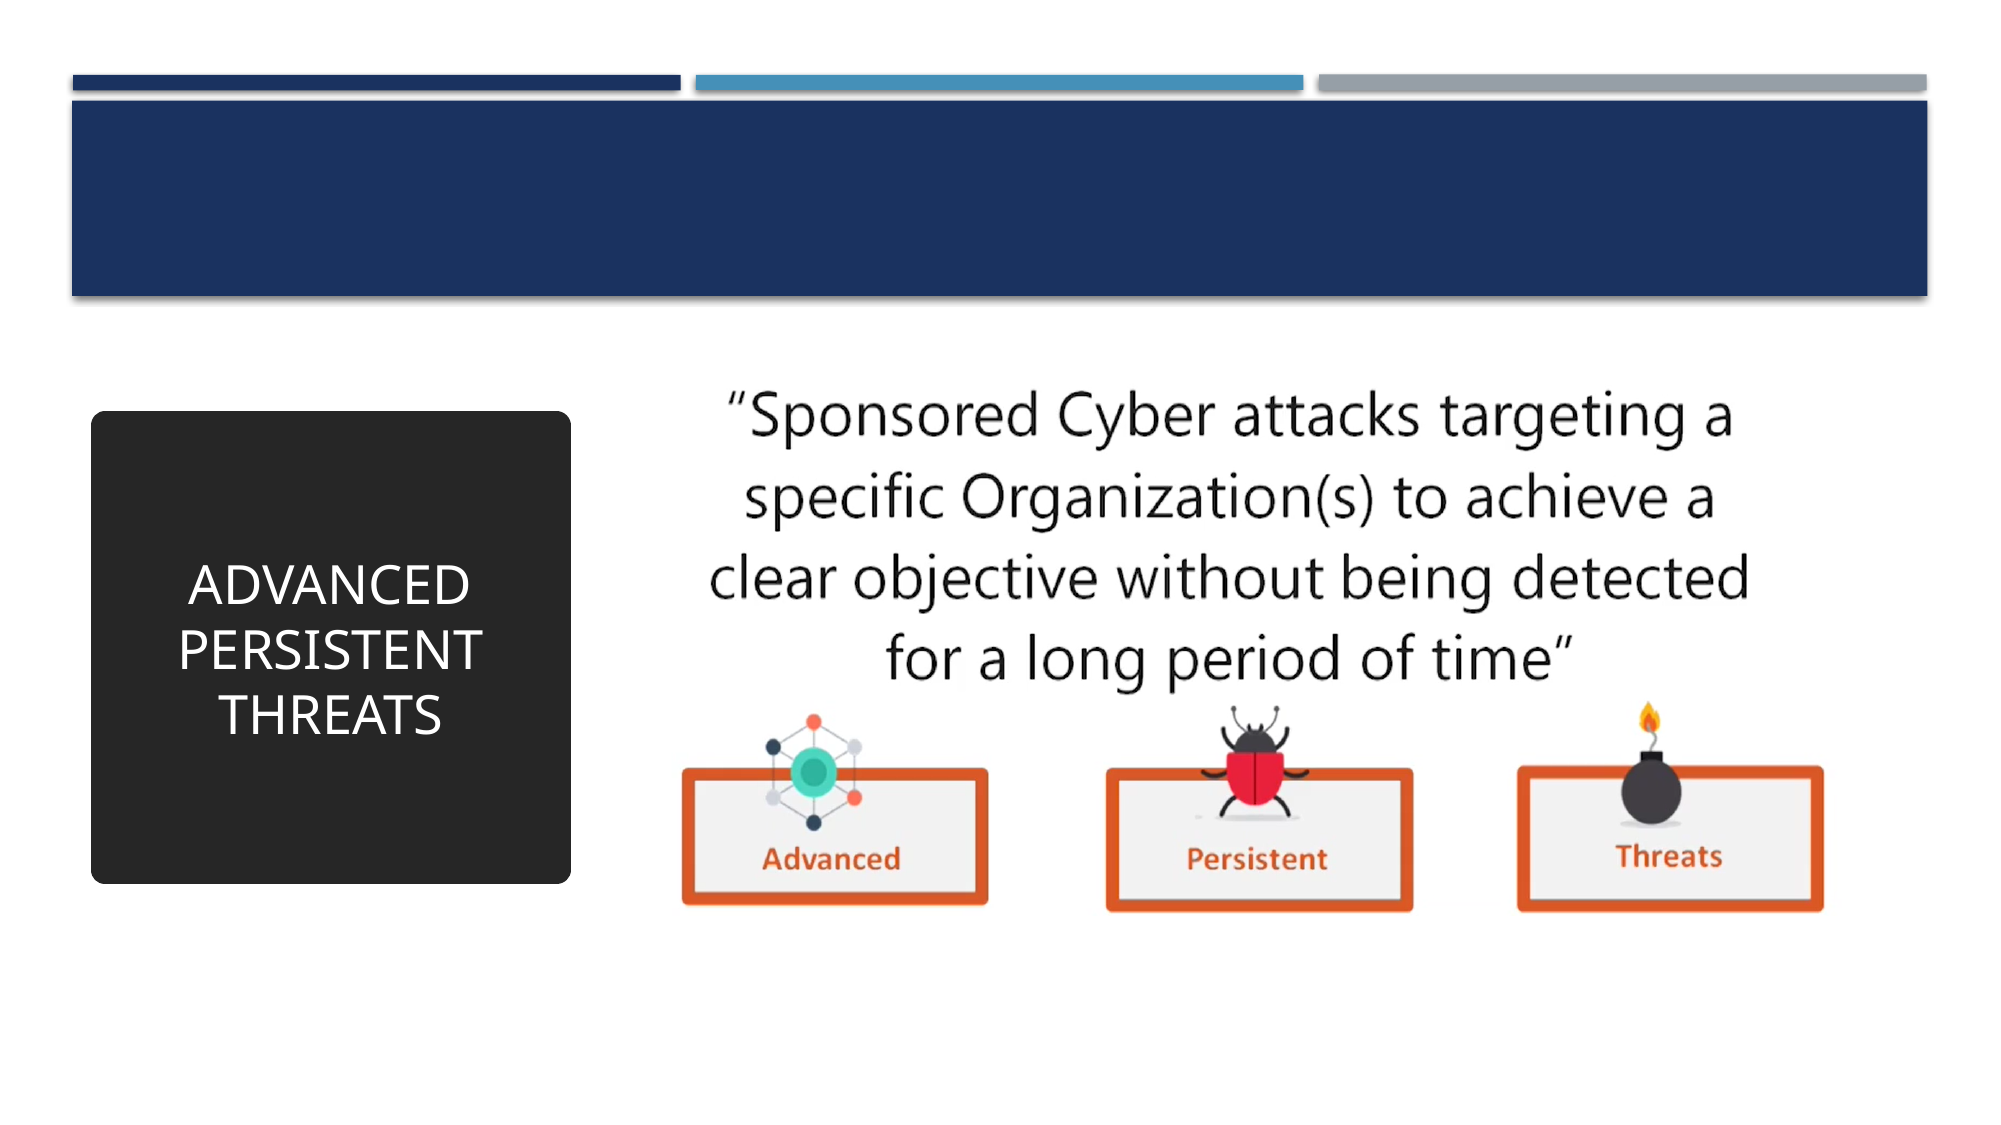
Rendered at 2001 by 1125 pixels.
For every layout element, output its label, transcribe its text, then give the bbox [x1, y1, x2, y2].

title Advanced Persistent Threats [105, 425, 557, 870]
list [661, 366, 1843, 917]
